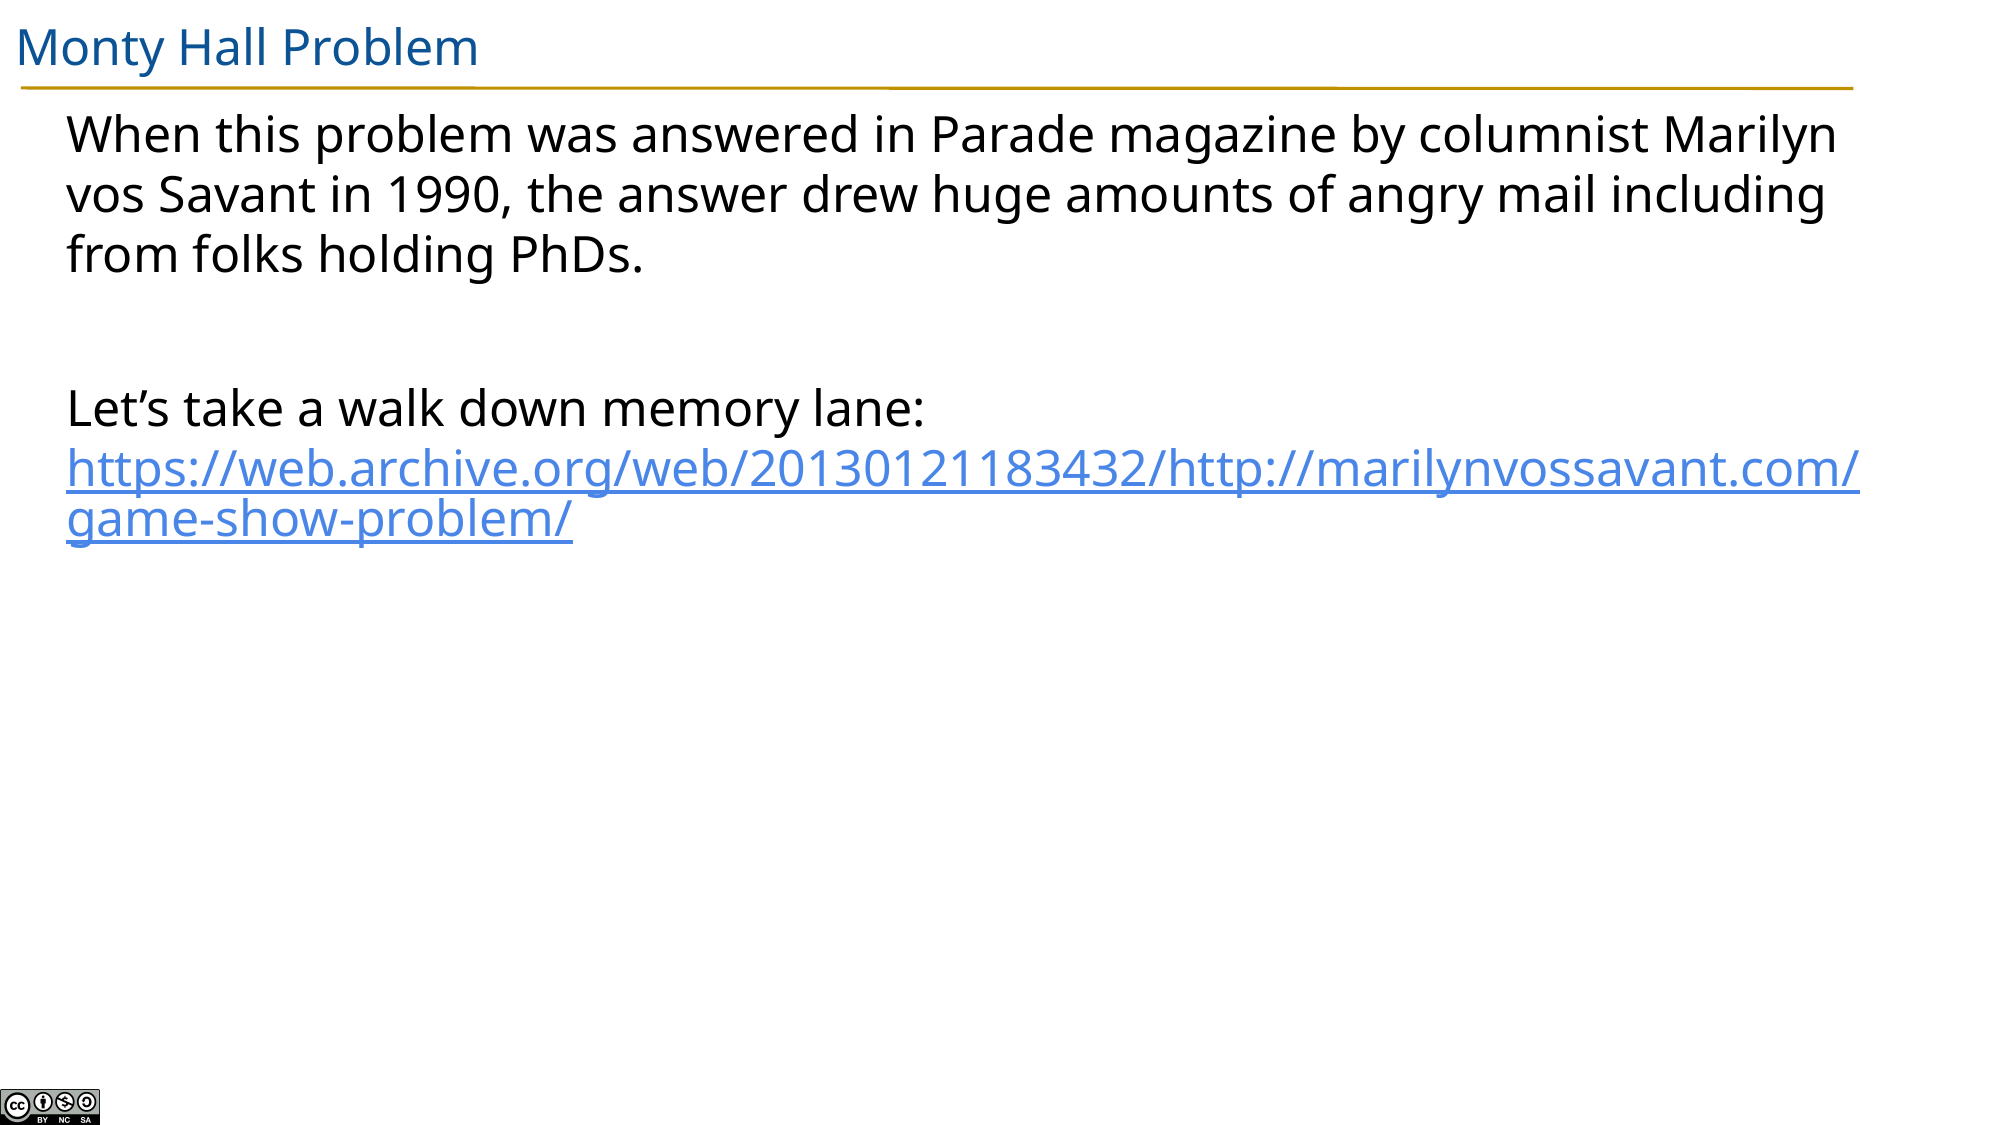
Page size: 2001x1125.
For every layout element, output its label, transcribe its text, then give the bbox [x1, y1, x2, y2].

picture [0, 1089, 100, 1125]
list When this problem was answered in Parade magazine by columnist Marilyn vos Savant in 1990, the answer drew huge amounts of angry mail including from folks holding PhDs. Let’s take a walk down memory lane: https://web.archive.org/web/20130121183432/http://marilynvossavant.com/game-show-problem/ [23, 87, 1887, 836]
title Monty Hall Problem [0, 0, 1864, 87]
